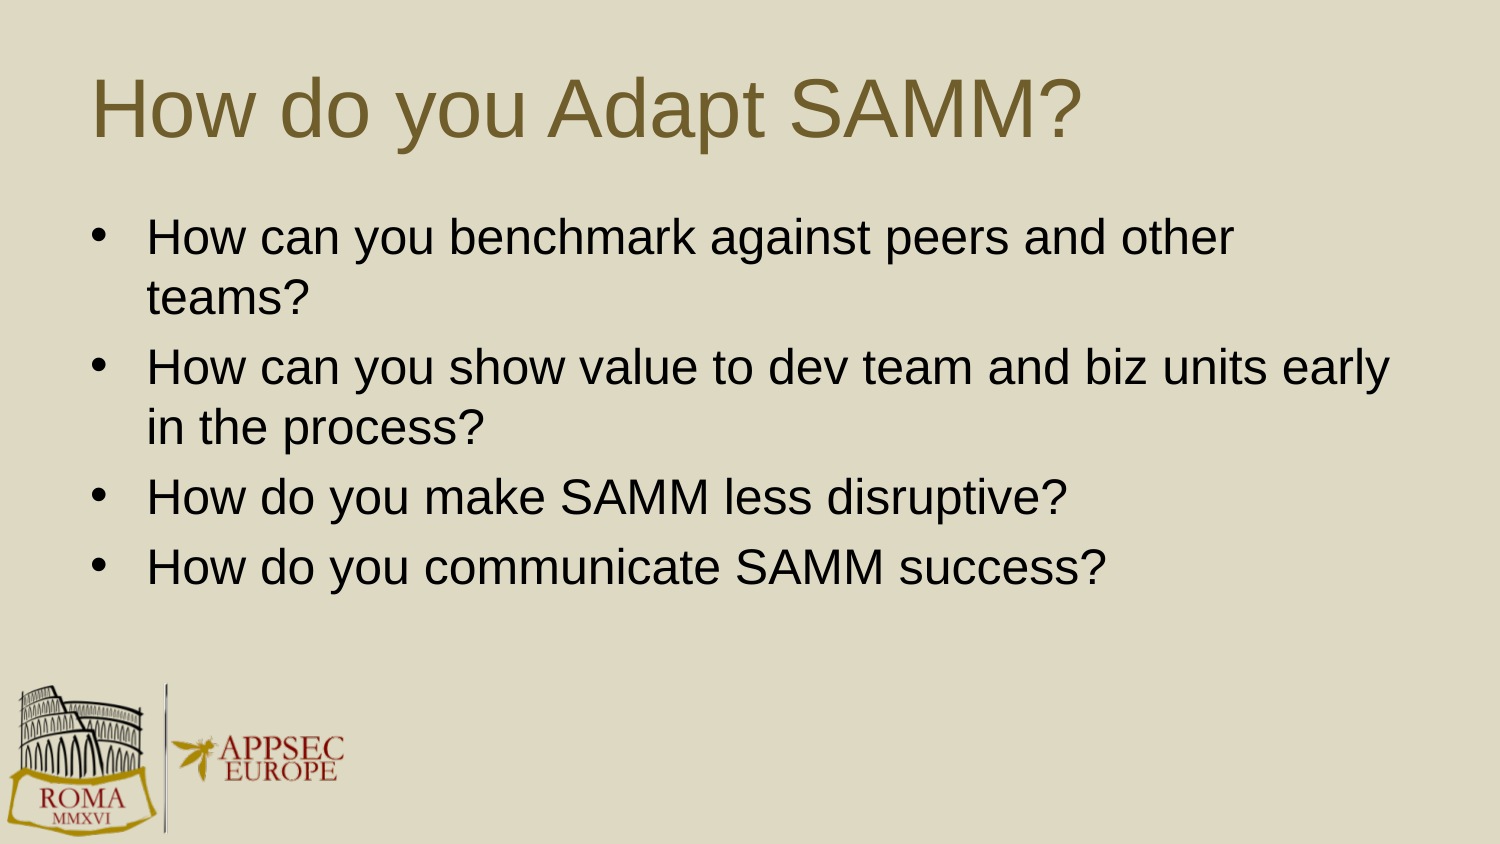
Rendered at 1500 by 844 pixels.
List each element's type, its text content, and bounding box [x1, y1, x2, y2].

list How can you benchmark against peers and other teams? How can you show value to dev team and biz units early in the process? How do you make SAMM less disruptive? How do you communicate SAMM success? [75, 196, 1425, 705]
picture [0, 621, 370, 844]
title How do you Adapt SAMM? [75, 33, 1425, 175]
